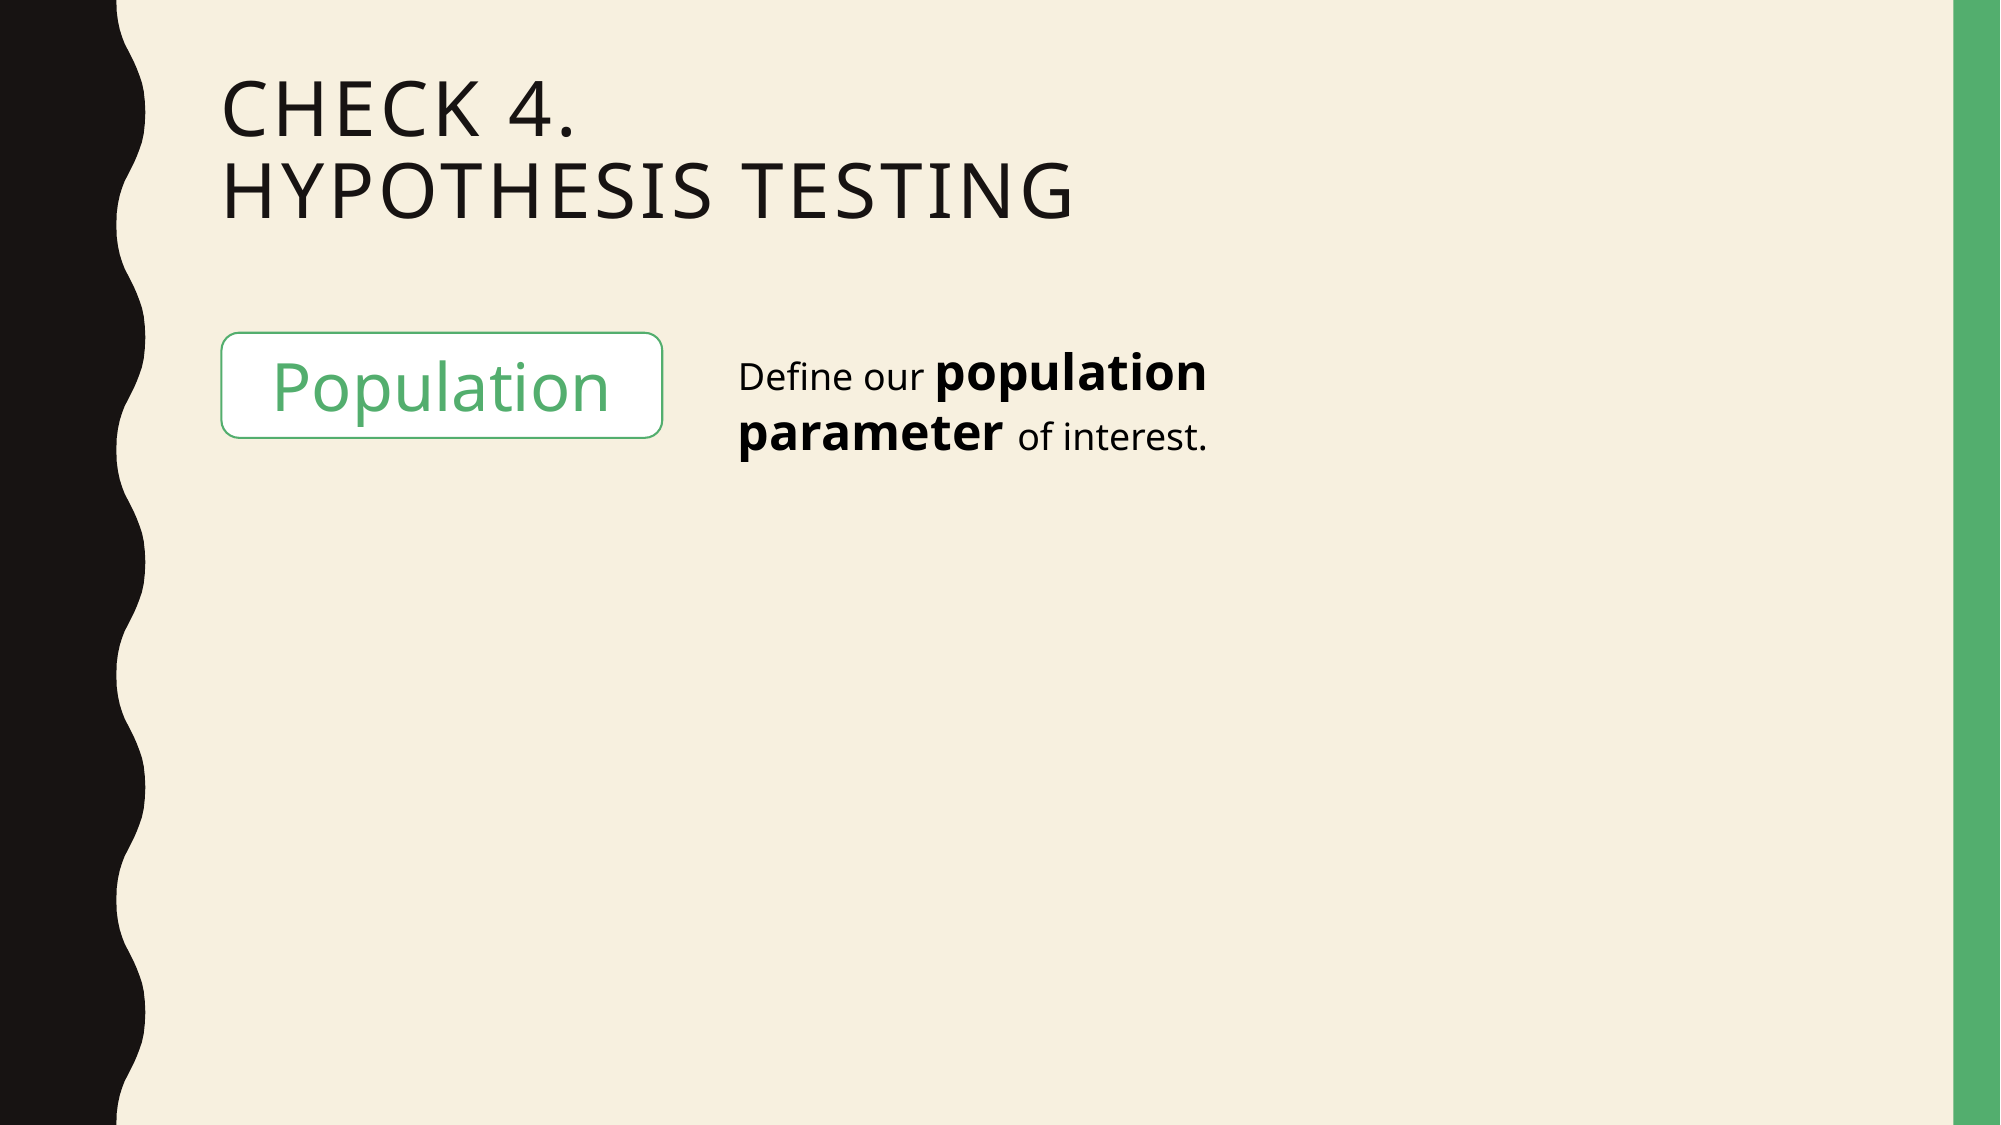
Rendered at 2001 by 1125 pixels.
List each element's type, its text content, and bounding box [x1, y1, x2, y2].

text_box Population [220, 331, 664, 439]
text_box Define our population parameter of interest. [723, 332, 1293, 468]
title Check 4. Hypothesis testing [205, 62, 1875, 243]
